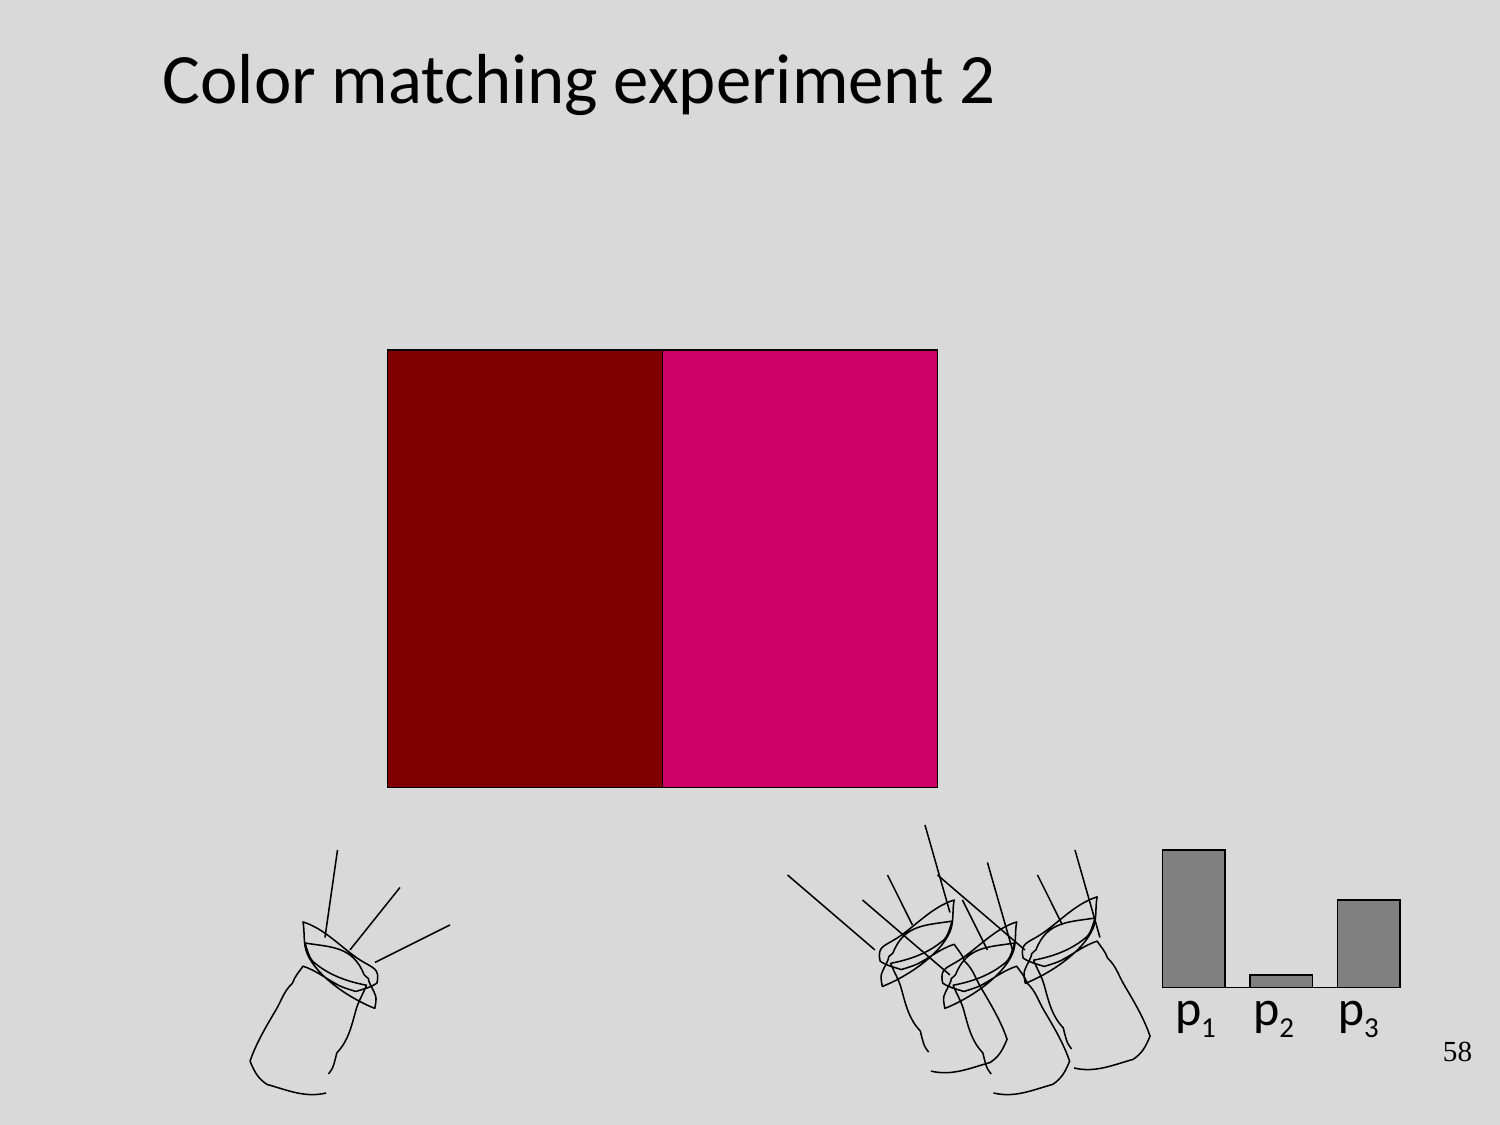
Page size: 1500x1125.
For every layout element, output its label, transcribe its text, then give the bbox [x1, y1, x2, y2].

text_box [862, 899, 951, 976]
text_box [324, 849, 338, 938]
text_box [1024, 934, 1151, 1070]
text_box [937, 874, 982, 951]
text_box [1162, 849, 1225, 967]
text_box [787, 874, 876, 951]
text_box [899, 960, 1008, 1073]
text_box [962, 899, 988, 951]
text_box p1 p2 p3 [1159, 967, 1428, 1043]
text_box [374, 924, 451, 963]
text_box [1337, 899, 1400, 967]
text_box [1016, 874, 1026, 951]
title Color matching experiment 2 [147, 25, 1353, 127]
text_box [1074, 849, 1101, 938]
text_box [887, 874, 913, 926]
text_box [1037, 874, 1063, 926]
text_box [250, 921, 378, 1095]
text_box [662, 349, 938, 788]
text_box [924, 824, 951, 913]
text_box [349, 887, 401, 951]
slide_number 58 [1175, 1025, 1488, 1100]
text_box [977, 960, 1070, 1095]
text_box [387, 349, 662, 788]
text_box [987, 862, 1013, 951]
